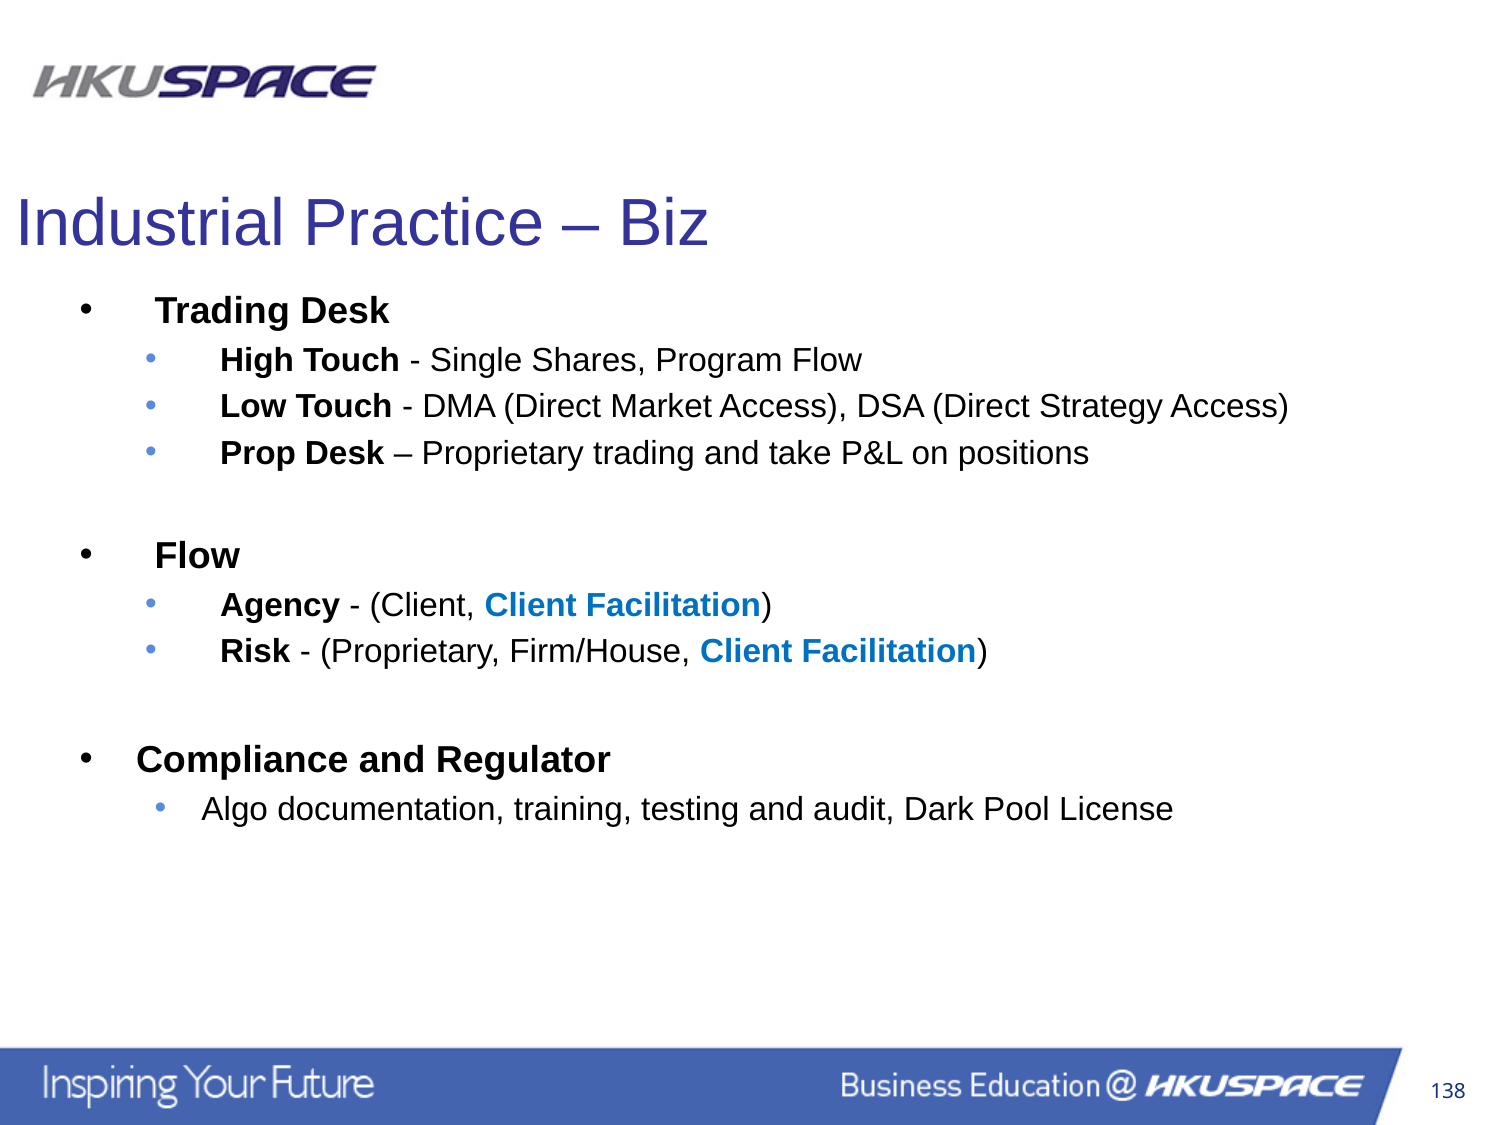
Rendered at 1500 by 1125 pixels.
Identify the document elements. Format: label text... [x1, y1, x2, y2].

slide_number 138 [1415, 1070, 1499, 1125]
picture [0, 0, 1500, 1125]
text_box Trading Desk High Touch - Single Shares, Program Flow Low Touch - DMA (Direct Market Access), DSA (Direct Strategy Access) Prop Desk – Proprietary trading and take P&L on positions Flow Agency - (Client, Client Facilitation) Risk - (Proprietary, Firm/House, Client Facilitation) Compliance and Regulator Algo documentation, training, testing and audit, Dark Pool License [64, 278, 1483, 1047]
title Industrial Practice – Biz [0, 101, 1325, 266]
